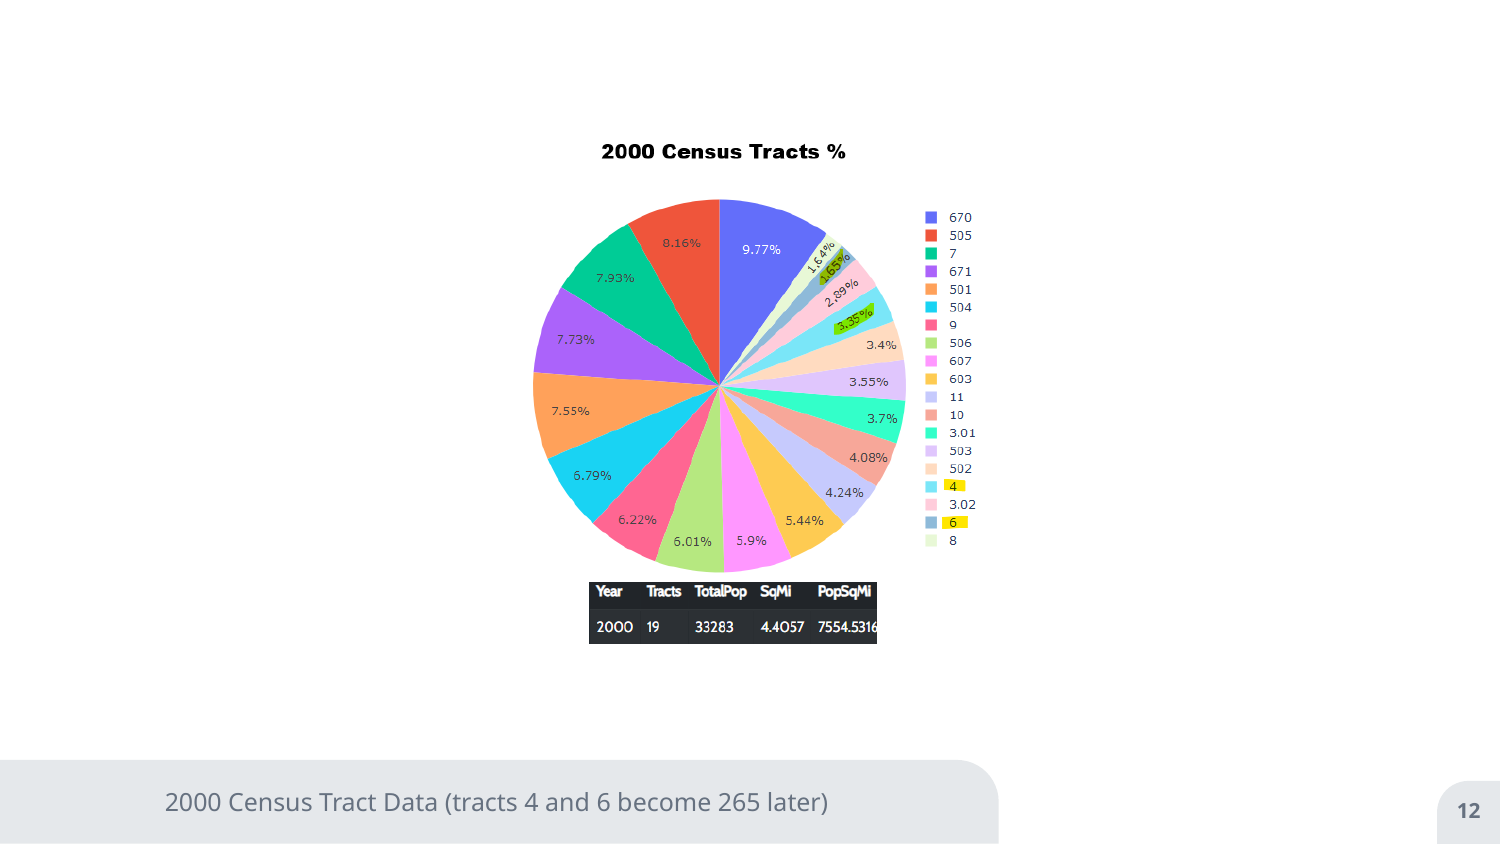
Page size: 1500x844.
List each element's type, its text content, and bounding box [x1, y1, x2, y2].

picture [507, 91, 992, 669]
slide_number 12 [1437, 780, 1500, 844]
list 2000 Census Tract Data (tracts 4 and 6 become 265 later) [9, 759, 985, 844]
